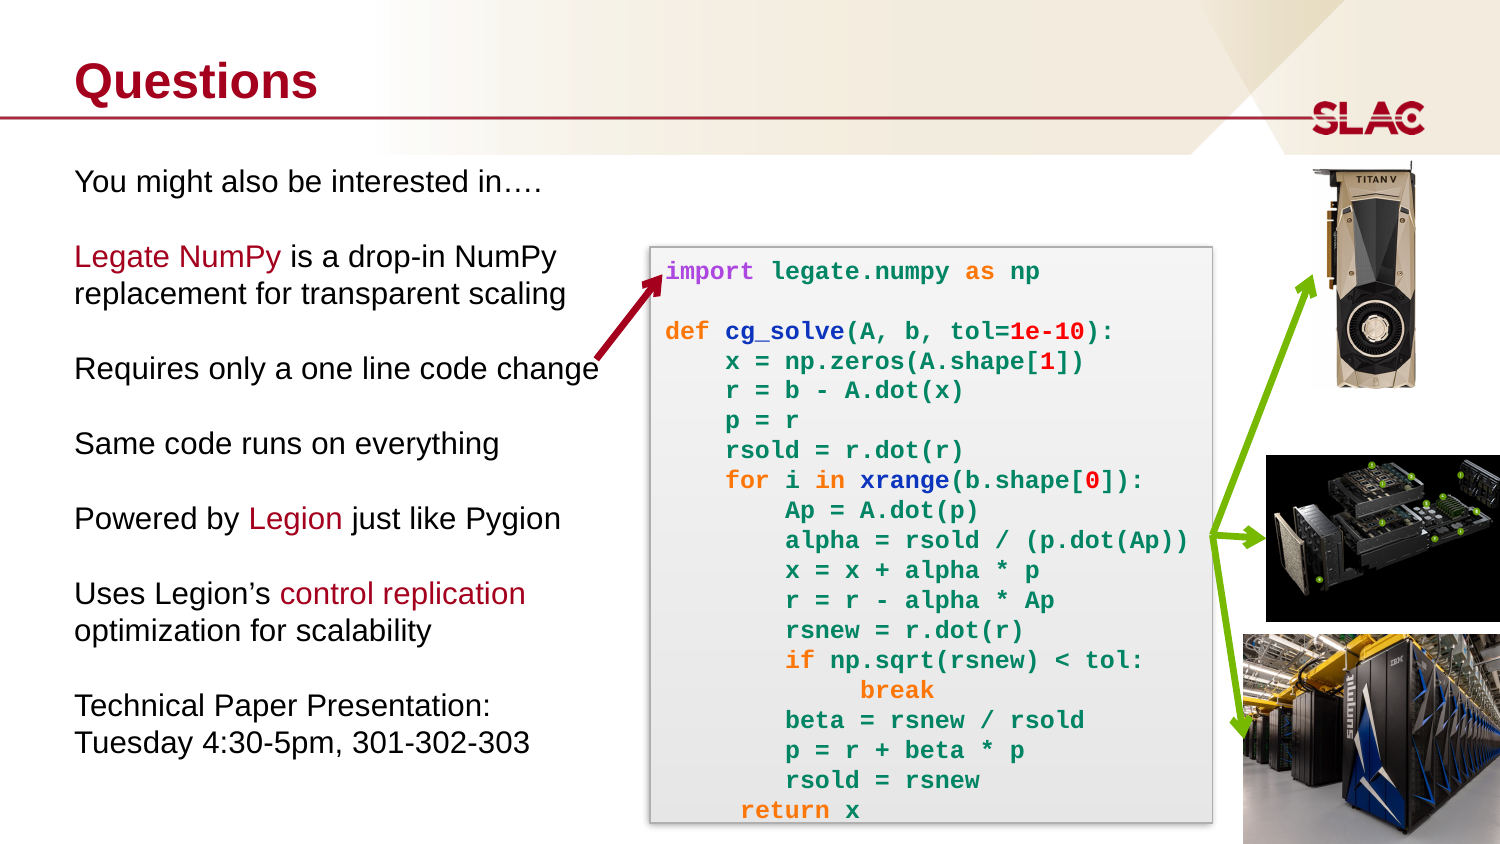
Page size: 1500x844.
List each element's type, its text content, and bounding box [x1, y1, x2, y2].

text_box import legate.numpy as np def cg_solve(A, b, tol=1e-10): x = np.zeros(A.shape[1]) r = b - A.dot(x) p = r rsold = r.dot(r) for i in xrange(b.shape[0]): Ap = A.dot(p) alpha = rsold / (p.dot(Ap)) x = x + alpha * p r = r - alpha * Ap rsnew = r.dot(r) if np.sqrt(rsnew) < tol: break beta = rsnew / rsold p = r + beta * p rsold = rsnew return x [650, 246, 1213, 824]
picture [1265, 454, 1500, 622]
list You might also be interested in…. Legate NumPy is a drop-in NumPy replacement for transparent scaling Requires only a one line code change Same code runs on everything Powered by Legion just like Pygion Uses Legion’s control replication optimization for scalability Technical Paper Presentation: Tuesday 4:30-5pm, 301-302-303 [74, 161, 621, 787]
title Questions [74, 15, 1404, 109]
picture [1243, 634, 1500, 844]
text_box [1212, 274, 1313, 539]
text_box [595, 274, 663, 360]
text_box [1212, 538, 1245, 740]
picture [0, 0, 1500, 155]
picture [1249, 161, 1479, 389]
